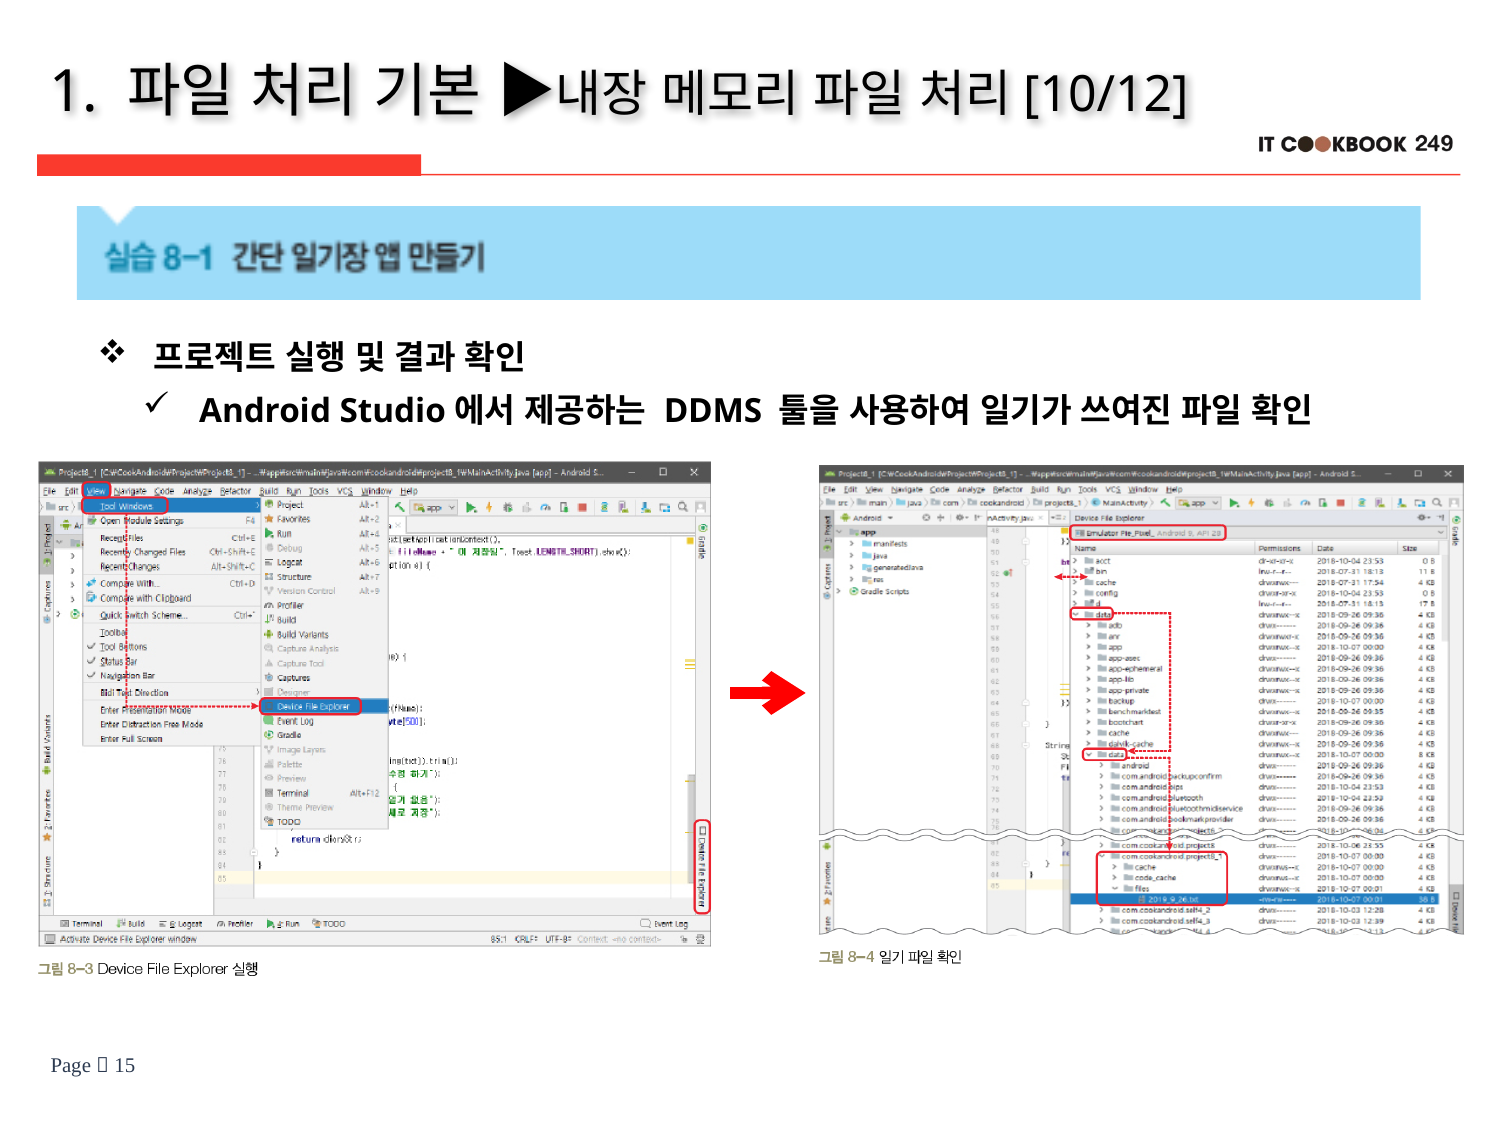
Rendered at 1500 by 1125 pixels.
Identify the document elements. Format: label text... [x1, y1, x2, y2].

picture [76, 206, 1421, 301]
picture [1218, 120, 1464, 164]
title 1. 파일 처리 기본 ▶내장 메모리 파일 처리[10/12] [48, 53, 1448, 161]
picture [27, 456, 719, 985]
picture [811, 457, 1469, 969]
list 프로젝트 실행 및 결과 확인 Android Studio에서 제공하는 DDMS 툴을 사용하여 일기가 쓰여진 파일 확인 [54, 335, 1500, 1051]
